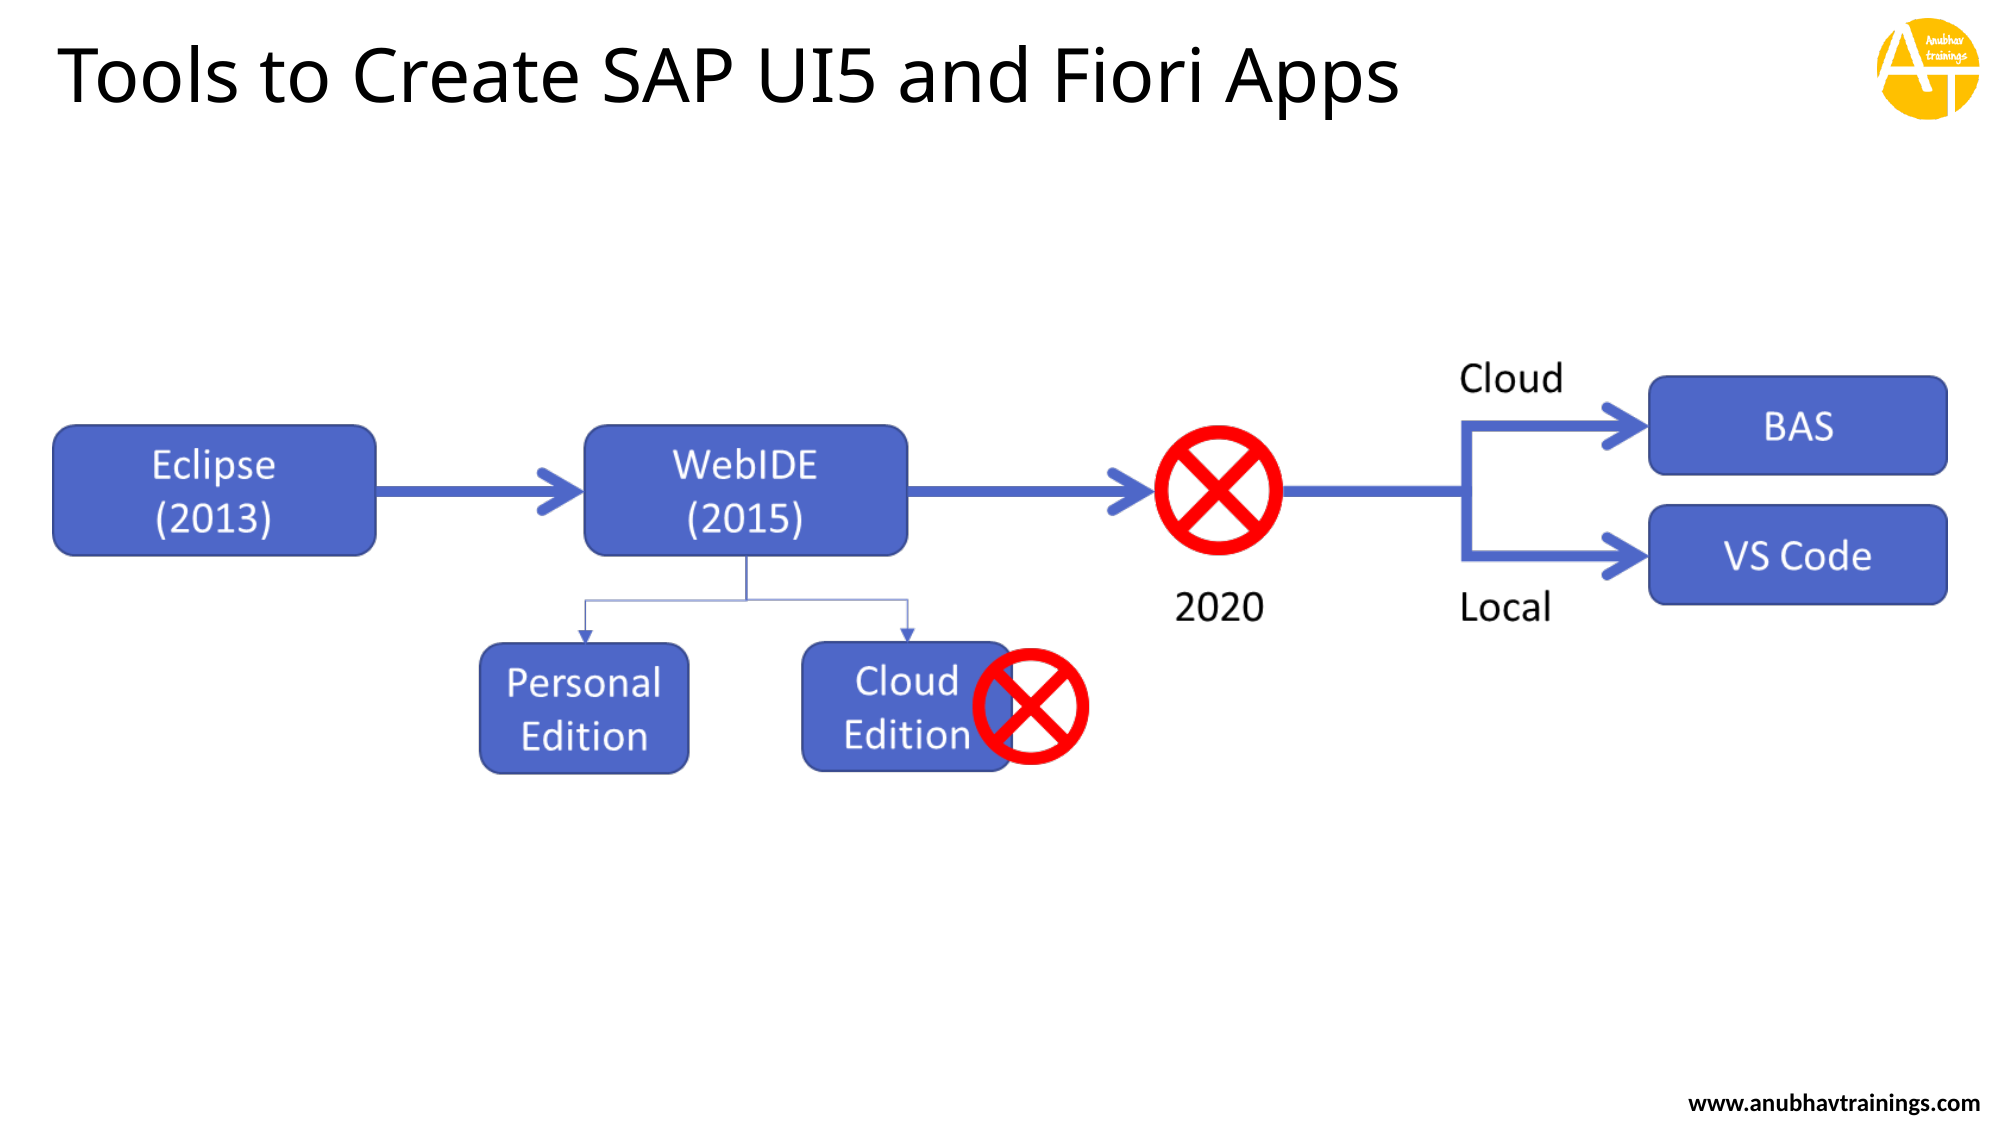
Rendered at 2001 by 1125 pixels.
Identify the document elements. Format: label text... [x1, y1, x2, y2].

footer www.anubhavtrainings.com [1669, 1089, 2000, 1114]
text_box Tools to Create SAP UI5 and Fiori Apps [42, 30, 1866, 128]
picture [52, 335, 1948, 790]
picture [1866, 11, 1985, 128]
